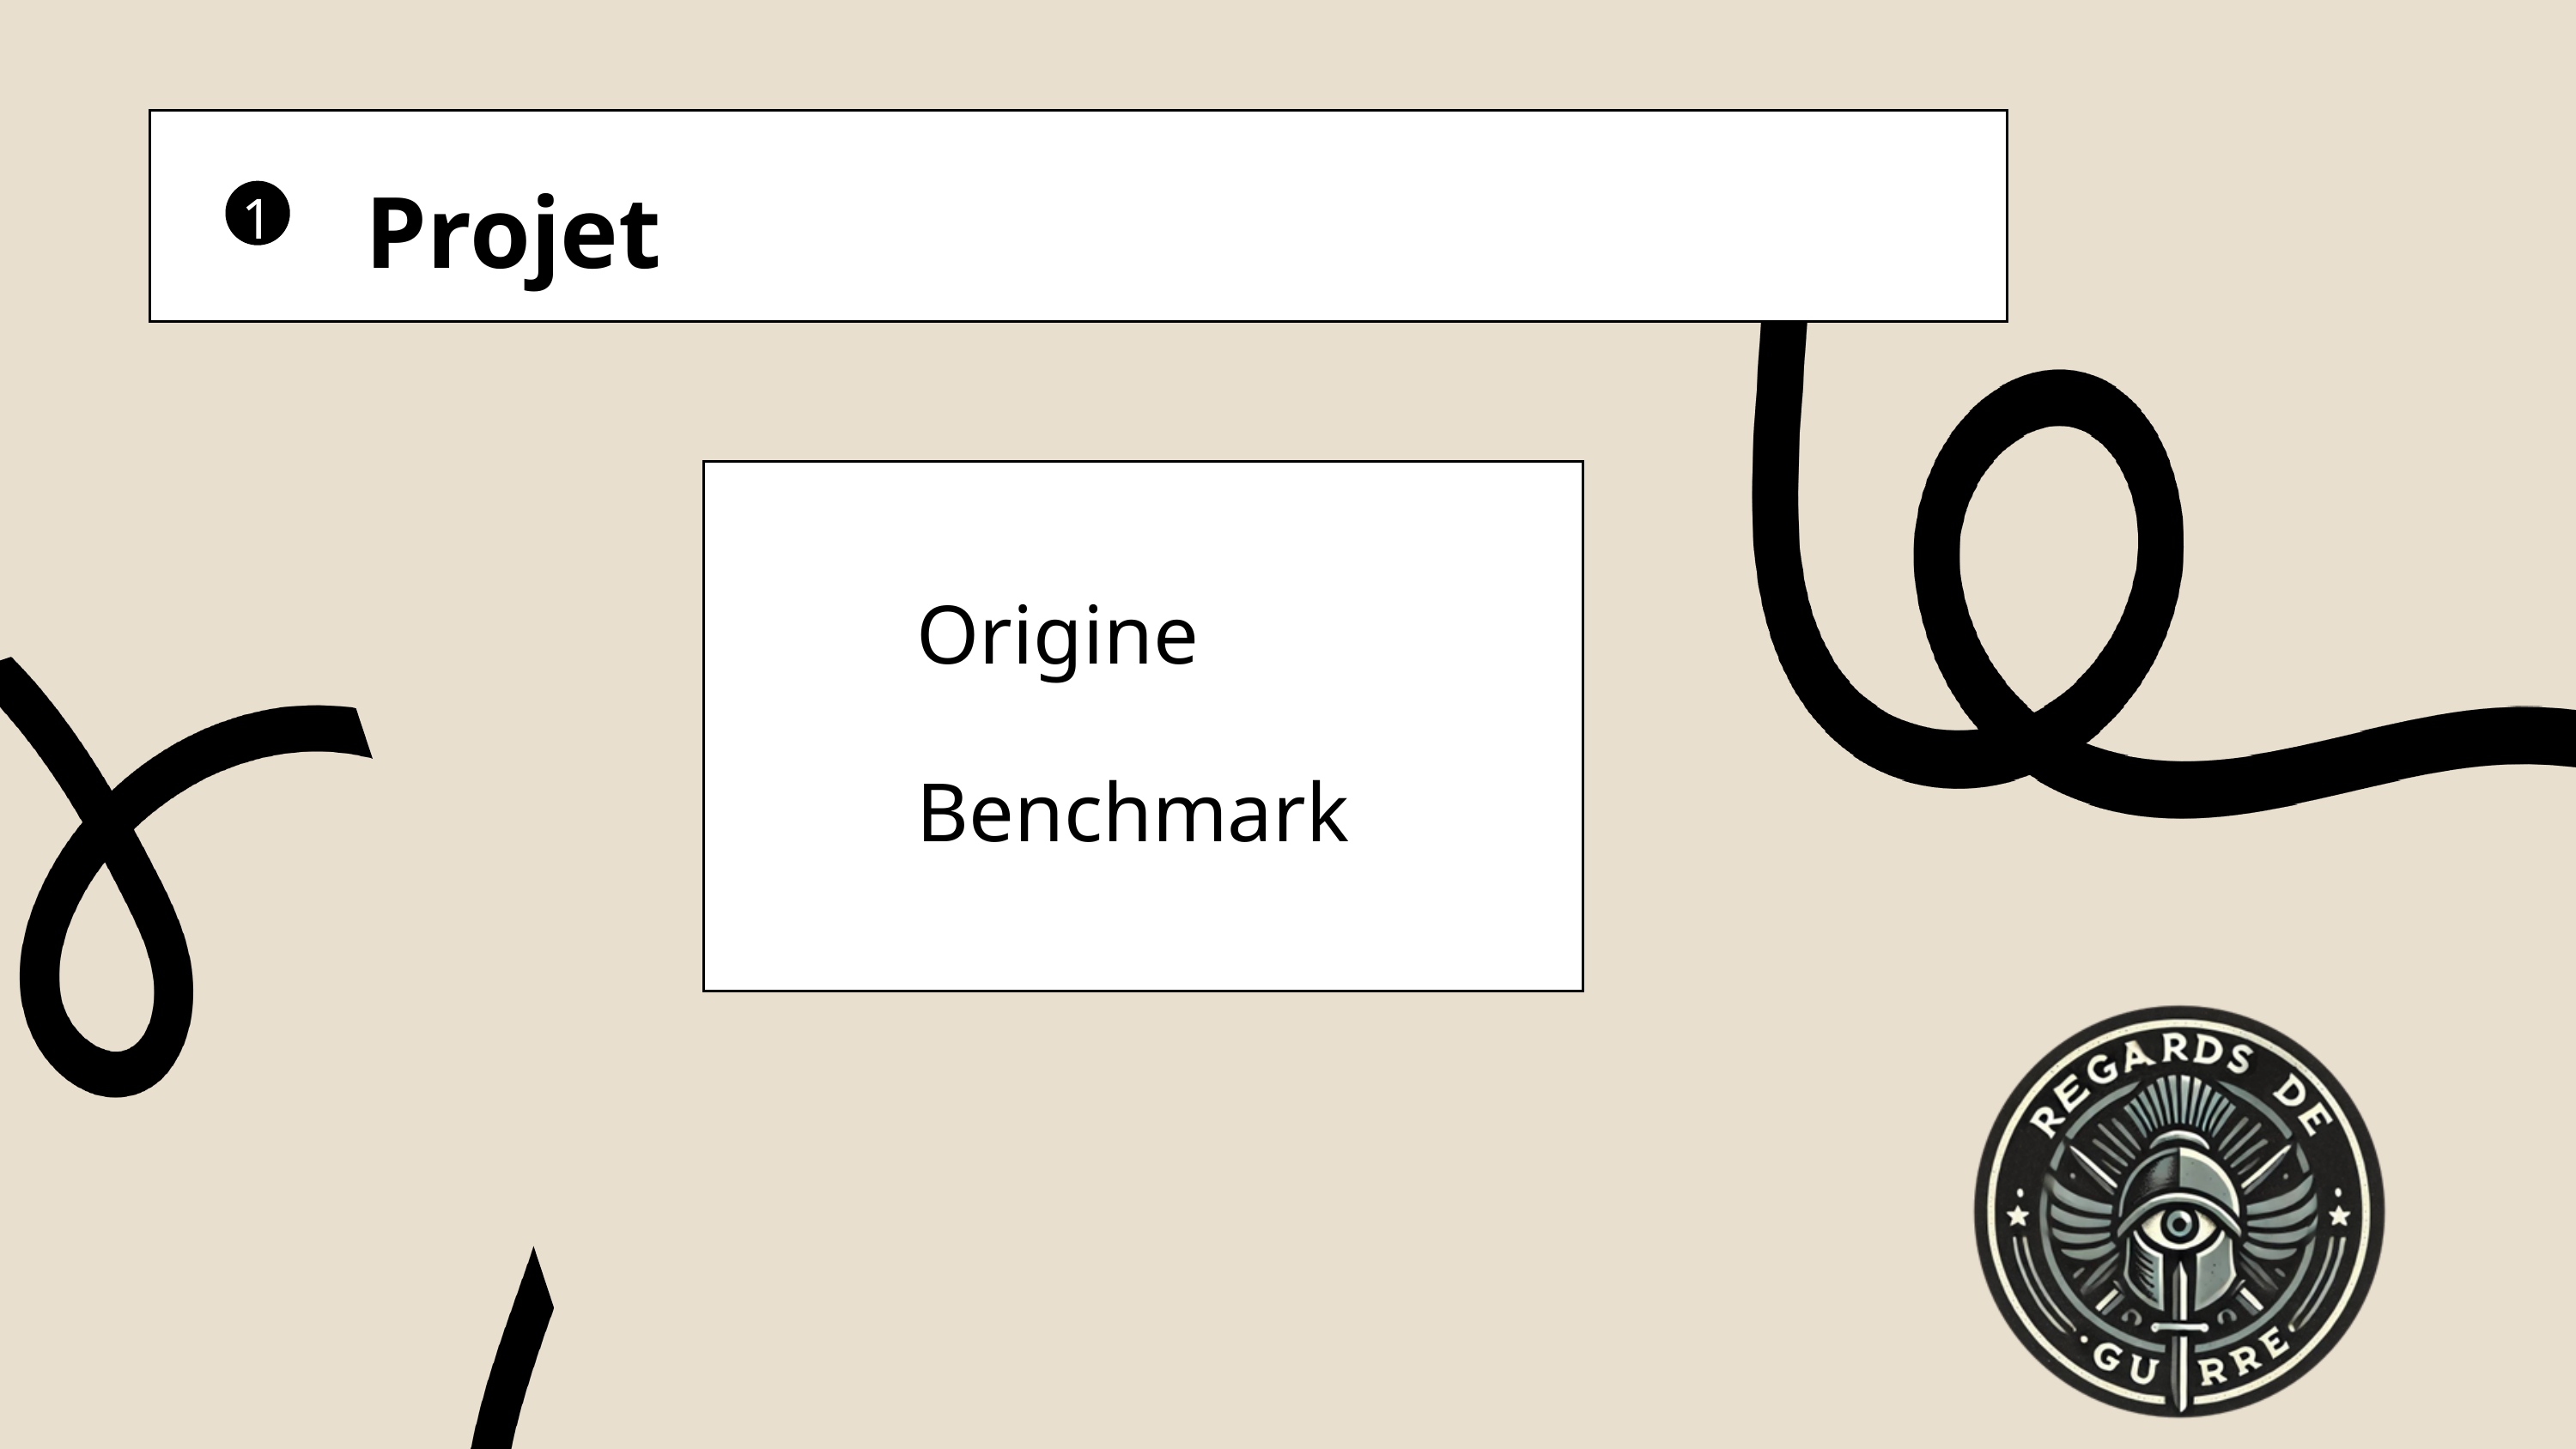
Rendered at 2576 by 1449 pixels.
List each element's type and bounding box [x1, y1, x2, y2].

text_box [1893, 952, 2408, 1449]
text_box [149, 110, 2008, 322]
text_box [0, 559, 601, 1449]
text_box [1521, 0, 2576, 1449]
text_box [703, 460, 1583, 991]
text_box [225, 172, 290, 248]
